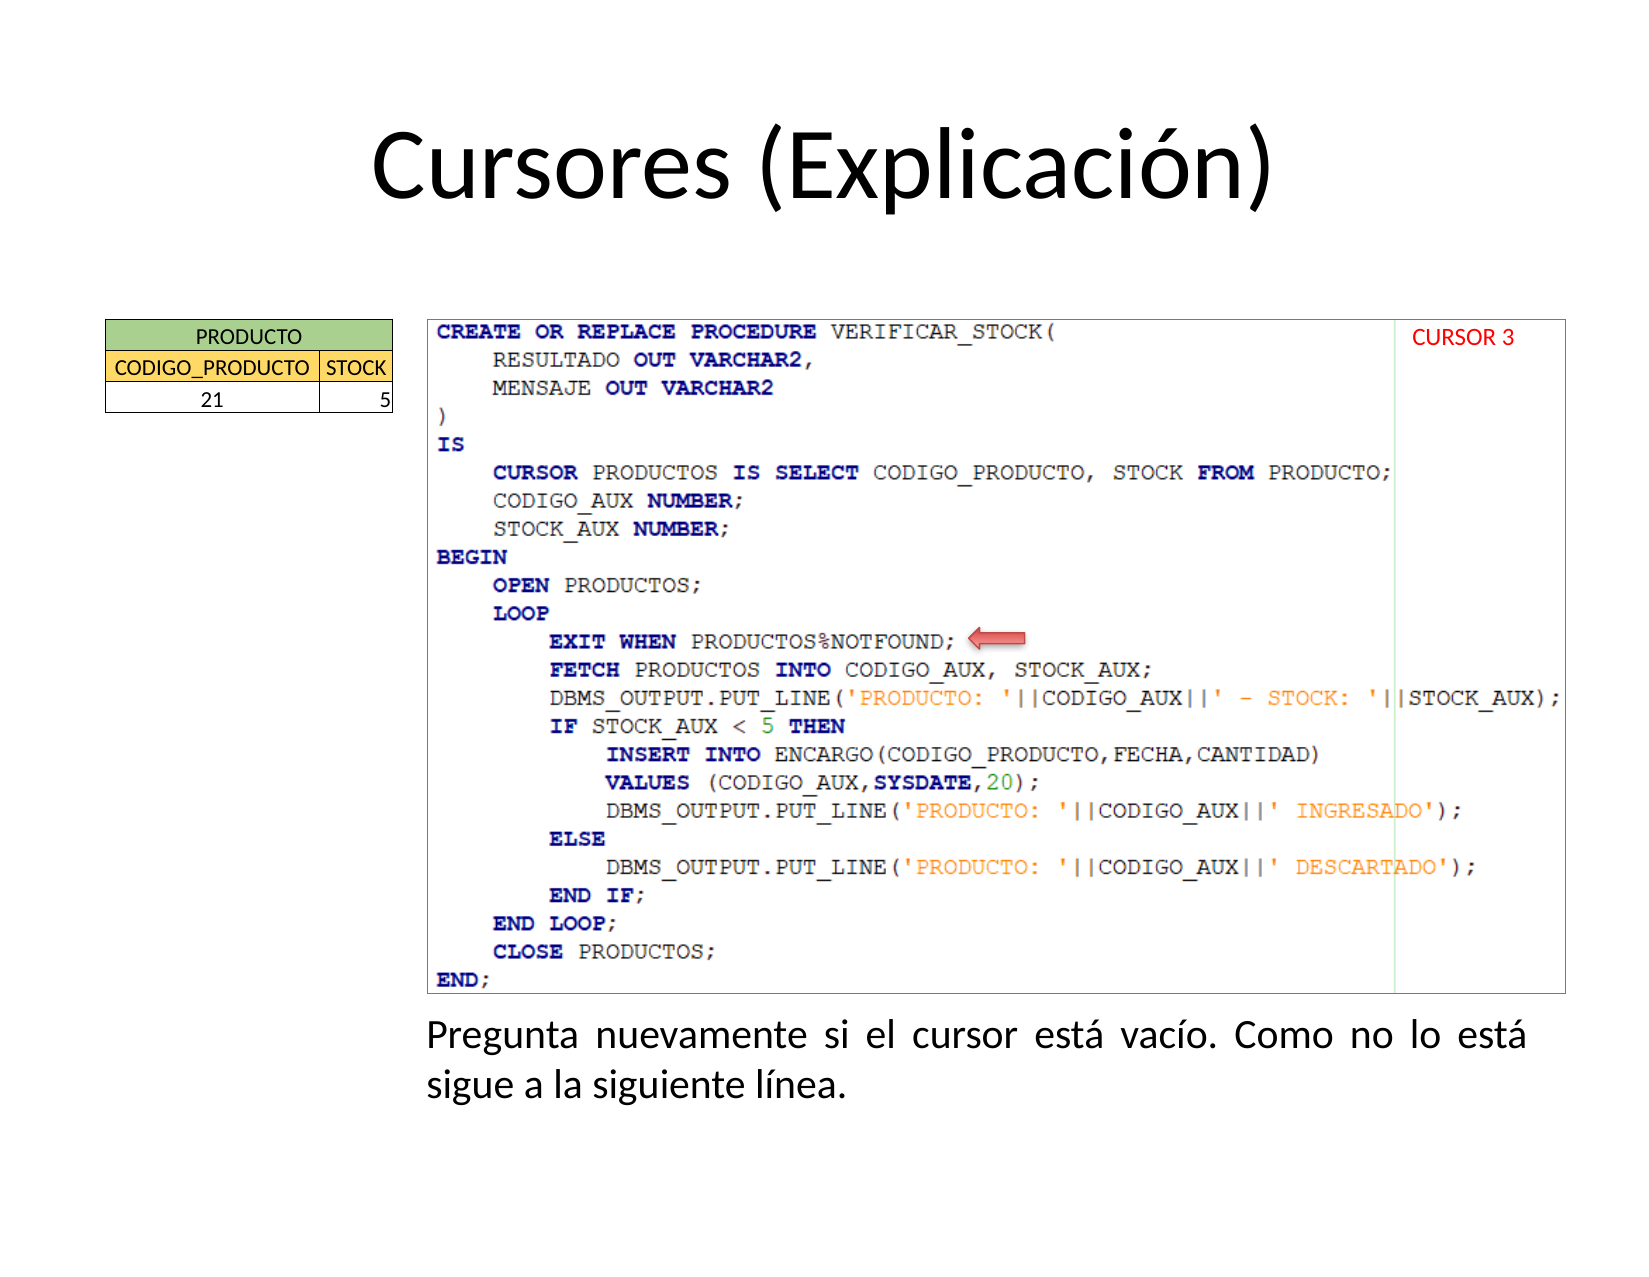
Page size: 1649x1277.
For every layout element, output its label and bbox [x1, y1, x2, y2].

title [82, 51, 1566, 264]
table_cell [106, 382, 319, 412]
table_header [106, 320, 392, 350]
text_box [411, 999, 1543, 1114]
table_cell [106, 351, 319, 381]
text_box [1397, 312, 1572, 358]
table_cell [320, 382, 392, 412]
table_cell [320, 351, 392, 381]
picture [427, 319, 1567, 994]
